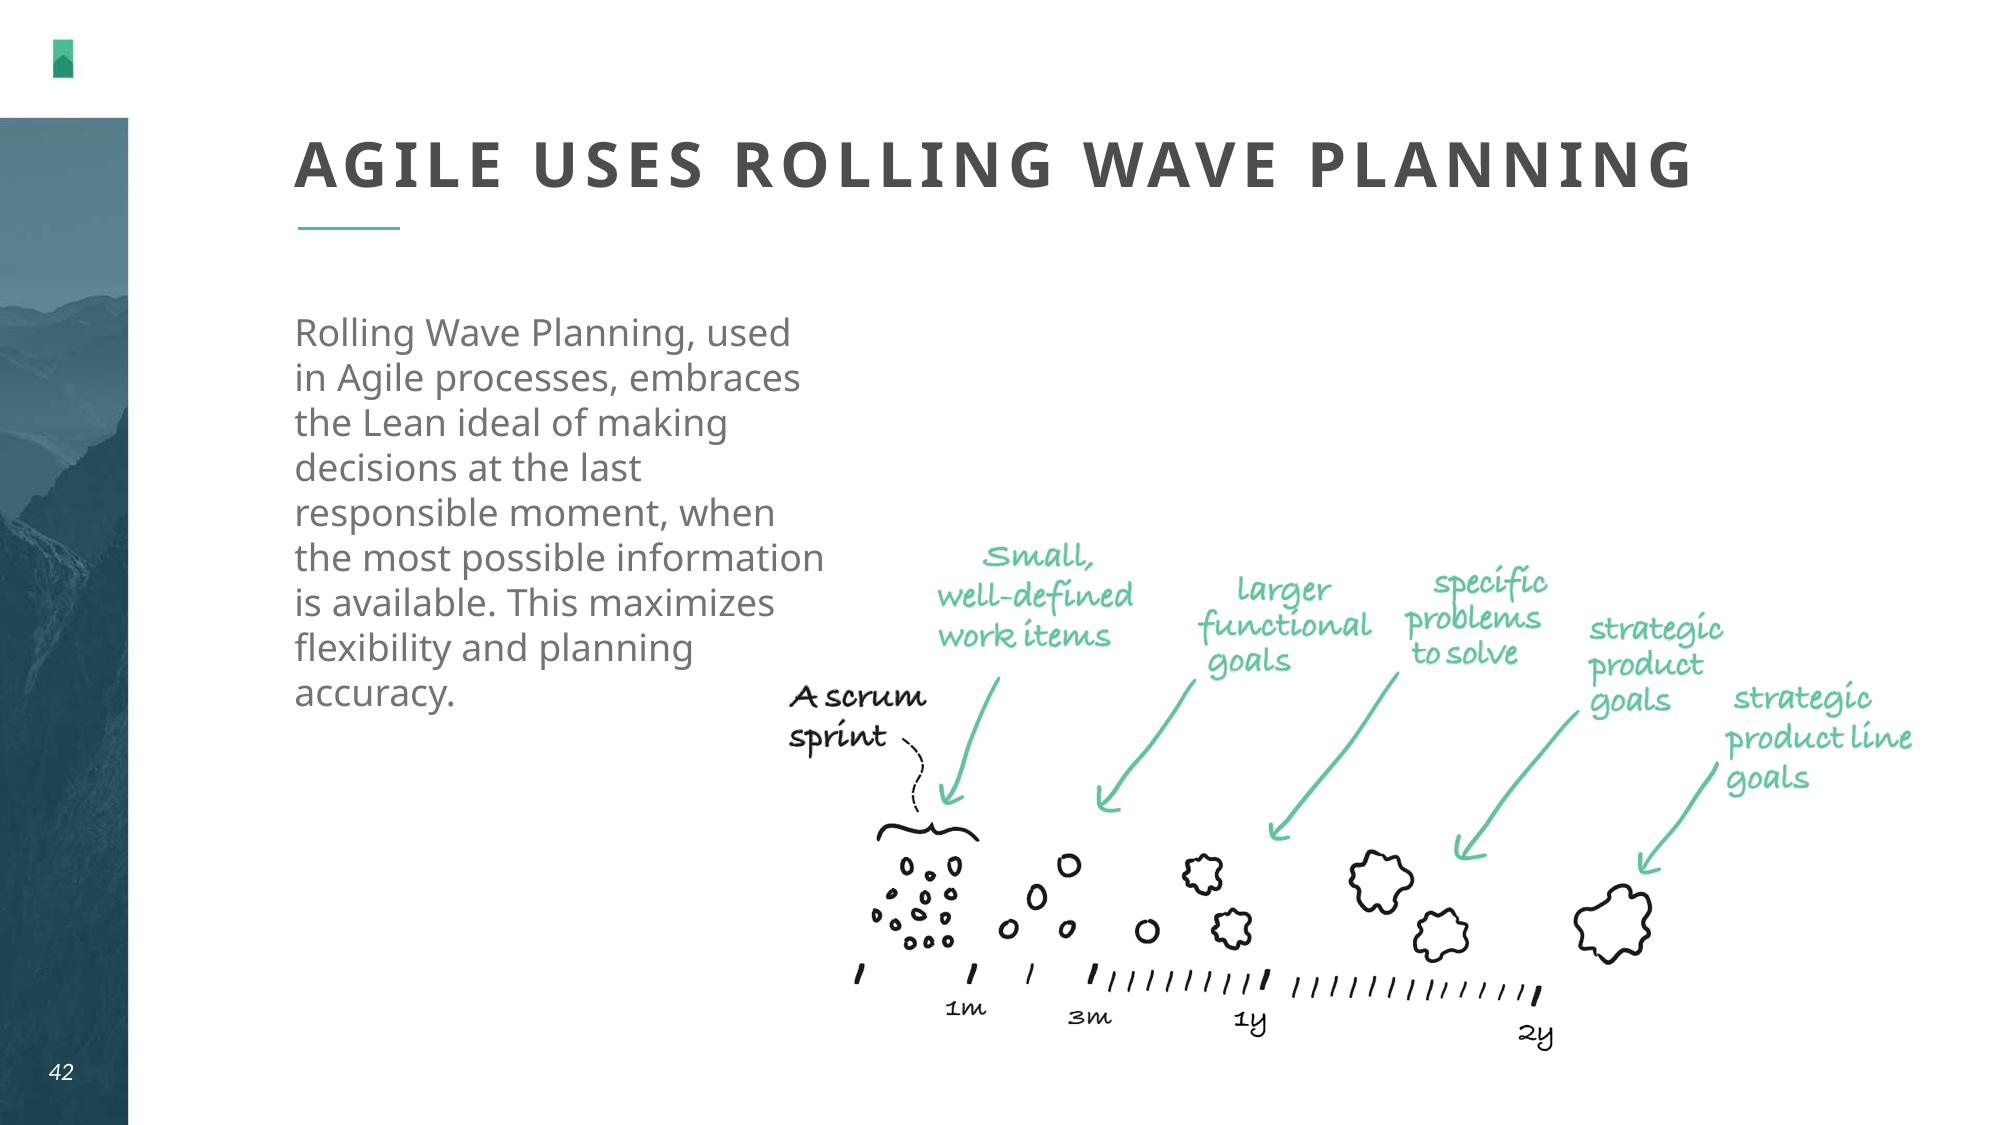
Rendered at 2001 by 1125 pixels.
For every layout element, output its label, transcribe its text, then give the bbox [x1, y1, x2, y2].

title Agile Uses Rolling Wave Planning [279, 58, 1833, 202]
slide_number 42 [15, 1040, 107, 1101]
picture [0, 0, 2001, 1125]
list Rolling Wave Planning, used in Agile processes, embraces the Lean ideal of making decisions at the last responsible moment, when the most possible information is available. This maximizes flexibility and planning accuracy. [279, 301, 848, 1000]
